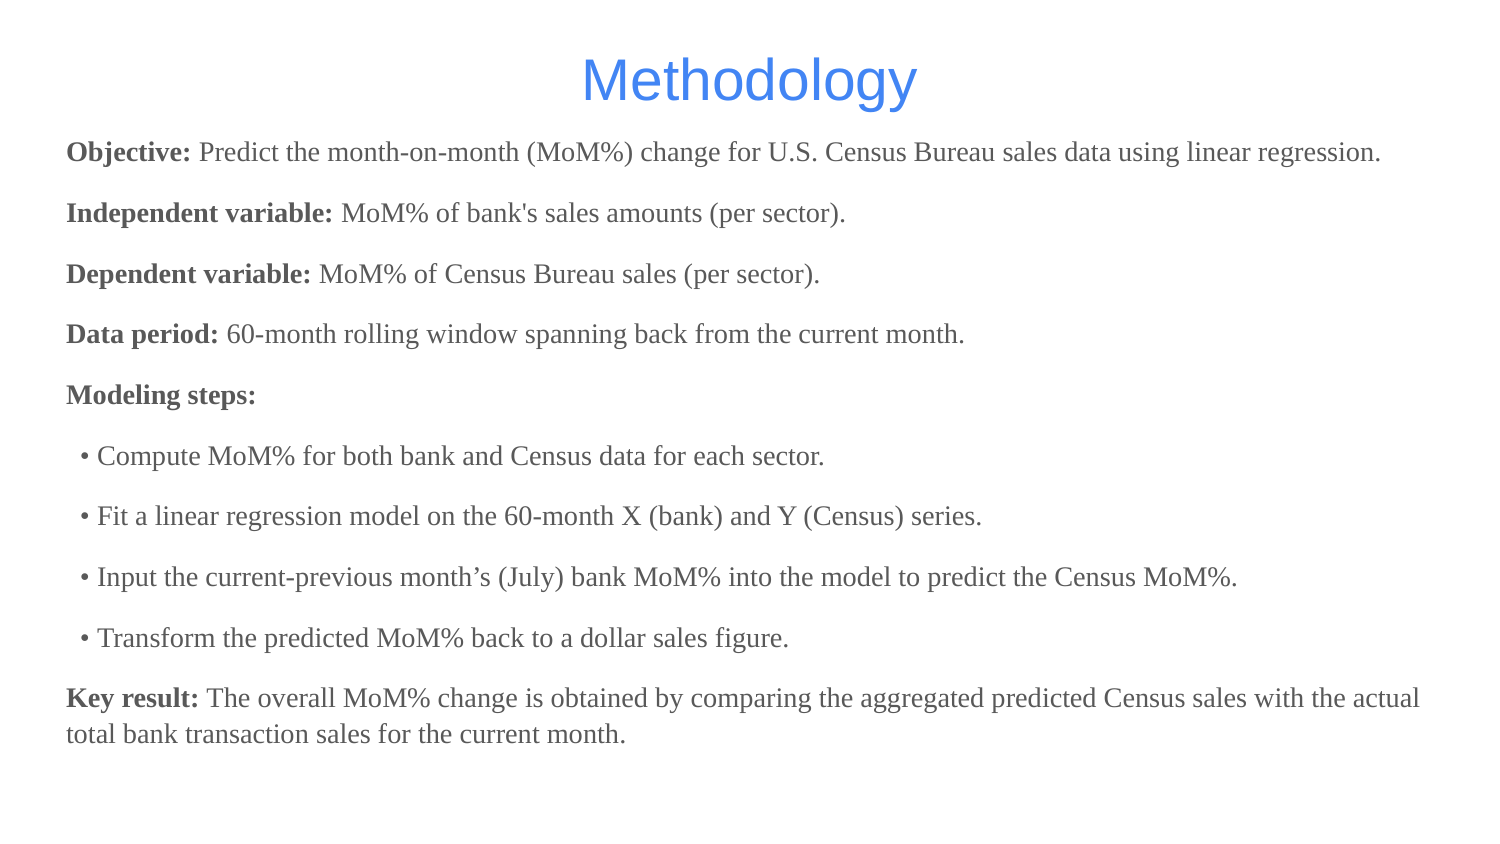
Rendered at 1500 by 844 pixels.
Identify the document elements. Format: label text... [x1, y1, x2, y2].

list Objective: Predict the month‑on‑month (MoM%) change for U.S. Census Bureau sales data using linear regression. Independent variable: MoM% of bank's sales amounts (per sector). Dependent variable: MoM% of Census Bureau sales (per sector). Data period: 60‑month rolling window spanning back from the current month. Modeling steps: • Compute MoM% for both bank and Census data for each sector. • Fit a linear regression model on the 60‑month X (bank) and Y (Census) series. • Input the current-previous month’s (July) bank MoM% into the model to predict the Census MoM%. • Transform the predicted MoM% back to a dollar sales figure. Key result: The overall MoM% change is obtained by comparing the aggregated predicted Census sales with the actual total bank transaction sales for the current month. [51, 116, 1449, 844]
title Methodology [51, 27, 1449, 116]
